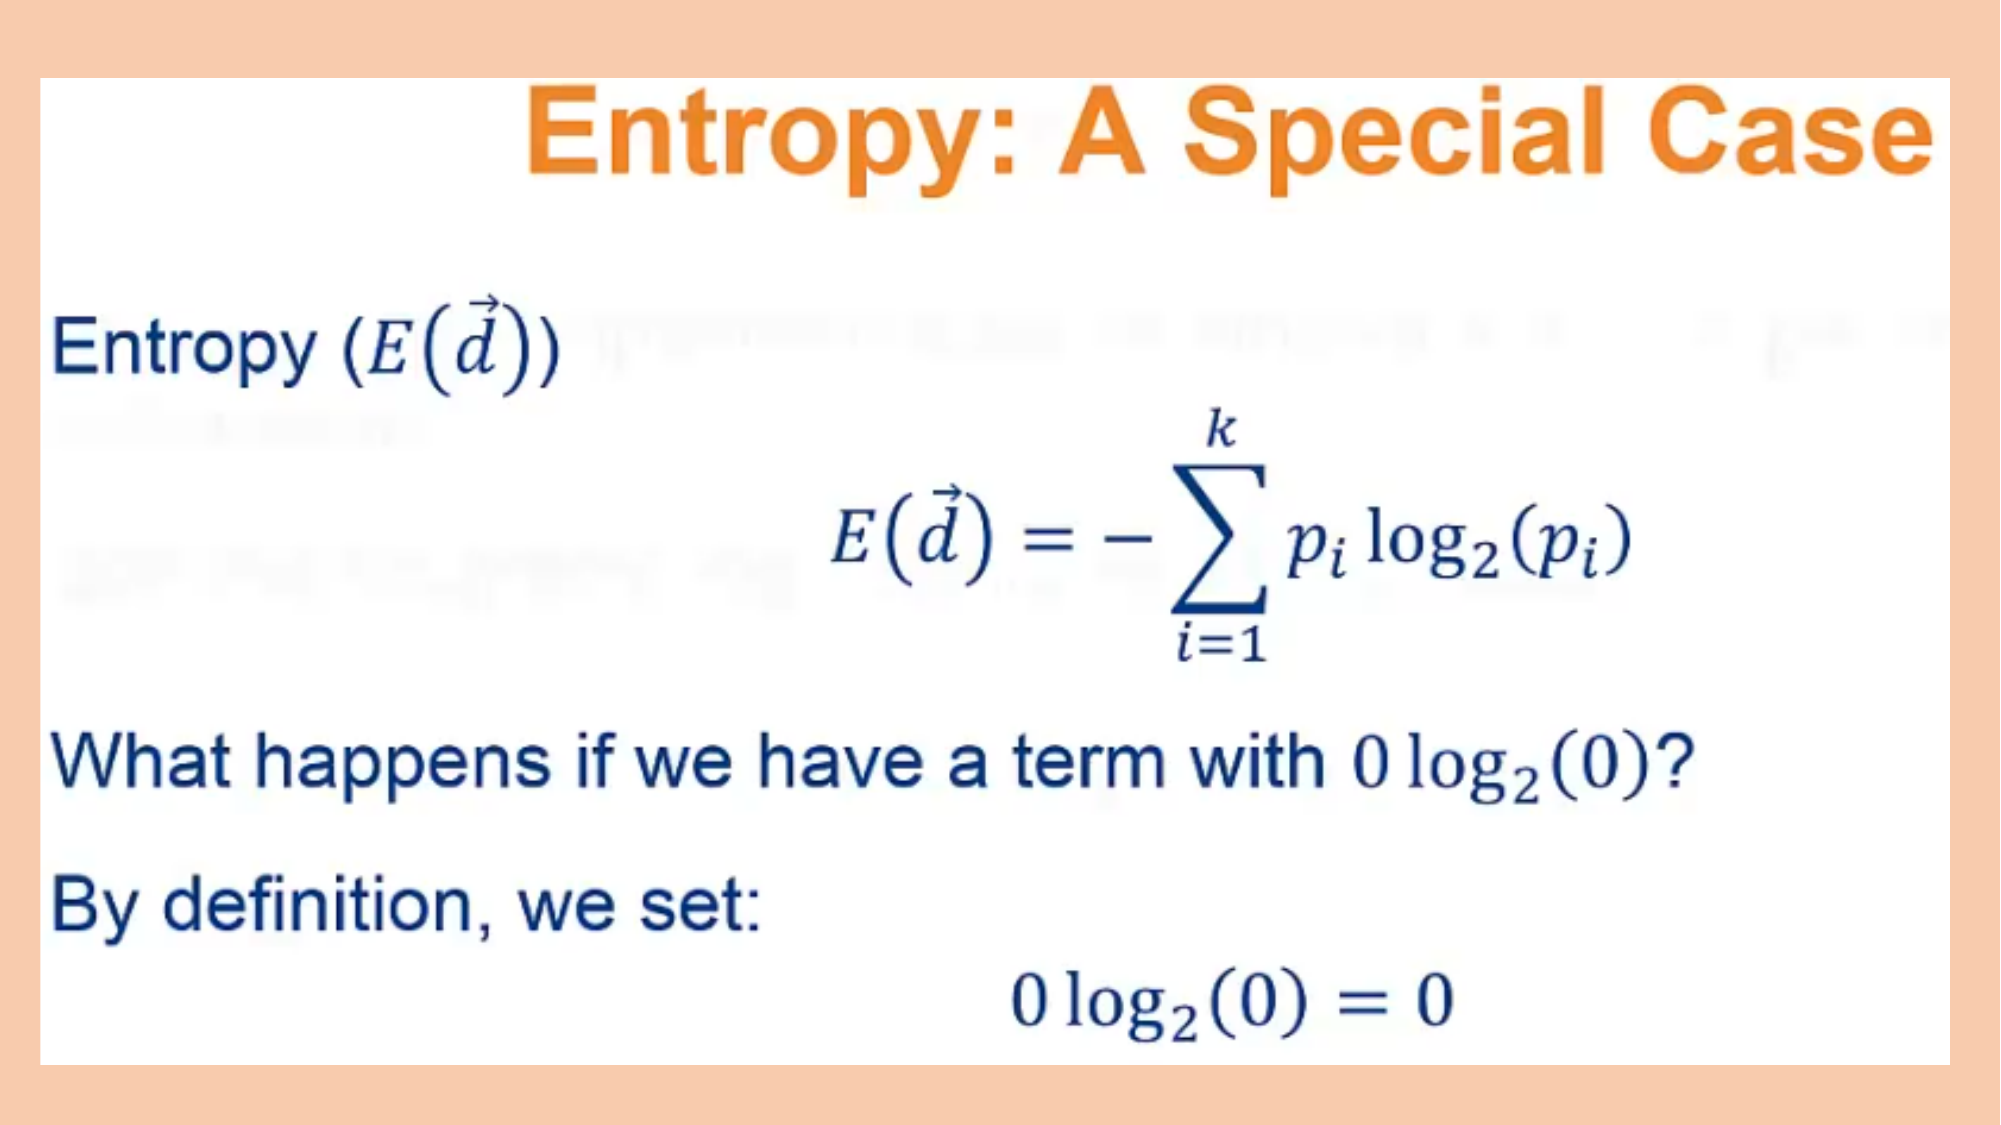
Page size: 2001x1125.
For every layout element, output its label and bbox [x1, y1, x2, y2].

picture [40, 78, 1950, 1065]
